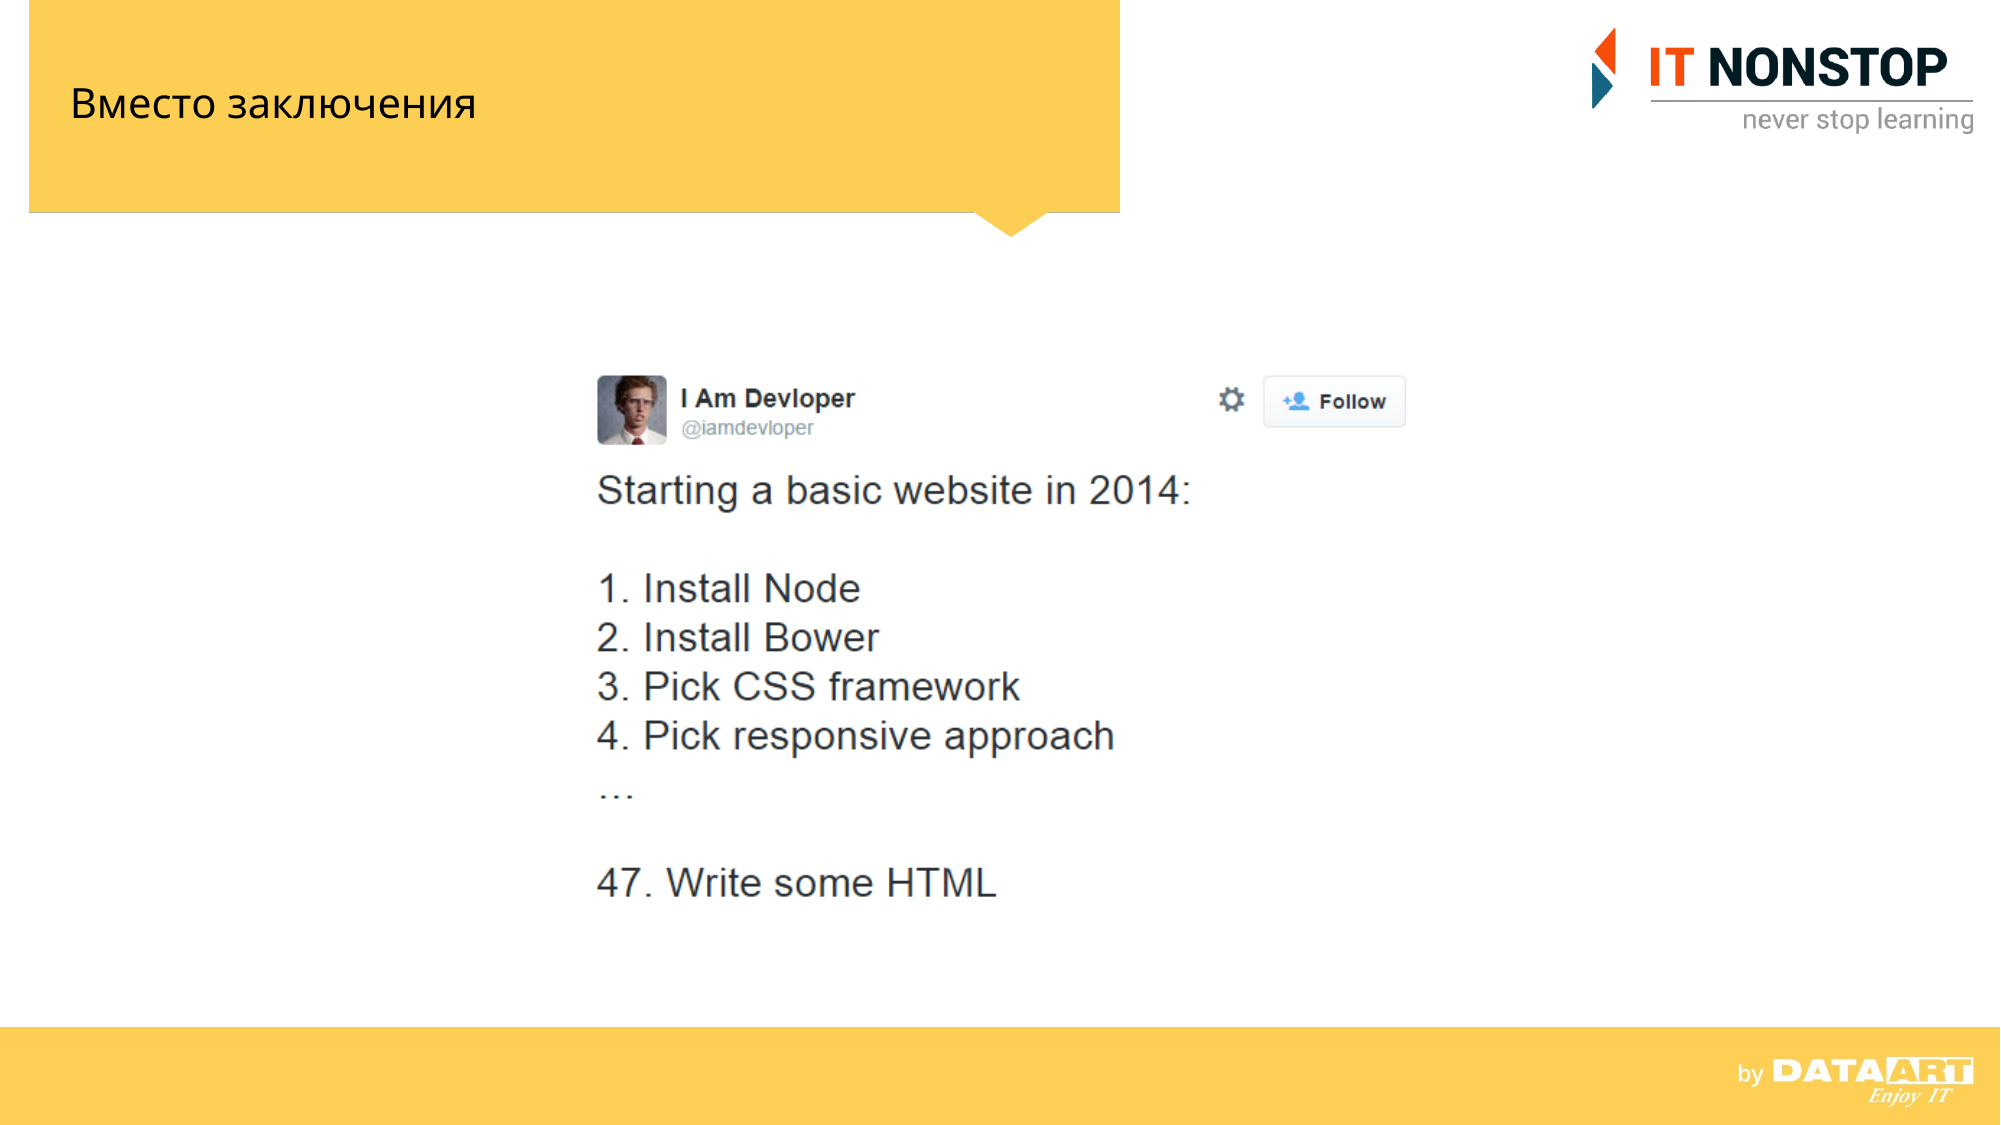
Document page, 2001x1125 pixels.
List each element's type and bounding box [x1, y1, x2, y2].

picture [0, 1027, 2000, 1125]
picture [1592, 28, 1973, 134]
picture [29, 0, 1120, 237]
picture [550, 344, 1454, 920]
